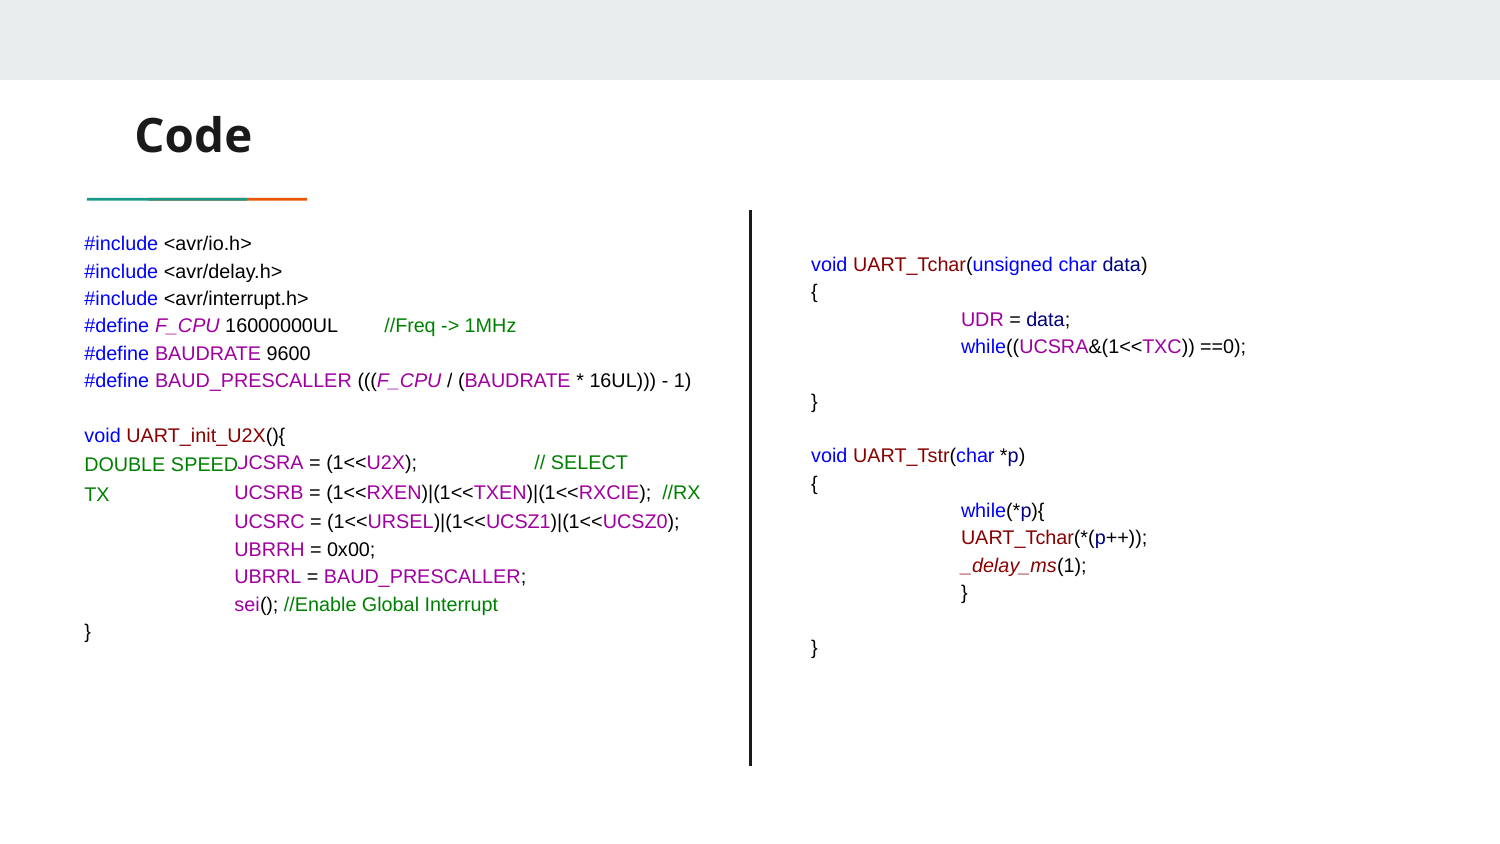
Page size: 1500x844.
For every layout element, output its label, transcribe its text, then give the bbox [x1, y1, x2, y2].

list void UART_Tchar(unsigned char data) { UDR = data; while((UCSRA&(1<<TXC)) ==0); } void UART_Tstr(char *p) { while(*p){ UART_Tchar(*(p++)); _delay_ms(1); } } [796, 254, 1455, 735]
title Code [119, 89, 1381, 178]
list #include <avr/io.h> #include <avr/delay.h> #include <avr/interrupt.h> #define F_CPU 16000000UL //Freq -> 1MHz #define BAUDRATE 9600 #define BAUD_PRESCALLER (((F_CPU / (BAUDRATE * 16UL))) - 1) void UART_init_U2X(){ UCSRA = (1<<U2X); // SELECT DOUBLE SPEED UCSRB = (1<<RXEN)|(1<<TXEN)|(1<<RXCIE); //RX TX UCSRC = (1<<URSEL)|(1<<UCSZ1)|(1<<UCSZ0); UBRRH = 0x00; UBRRL = BAUD_PRESCALLER; sei(); //Enable Global Interrupt } [69, 233, 728, 715]
